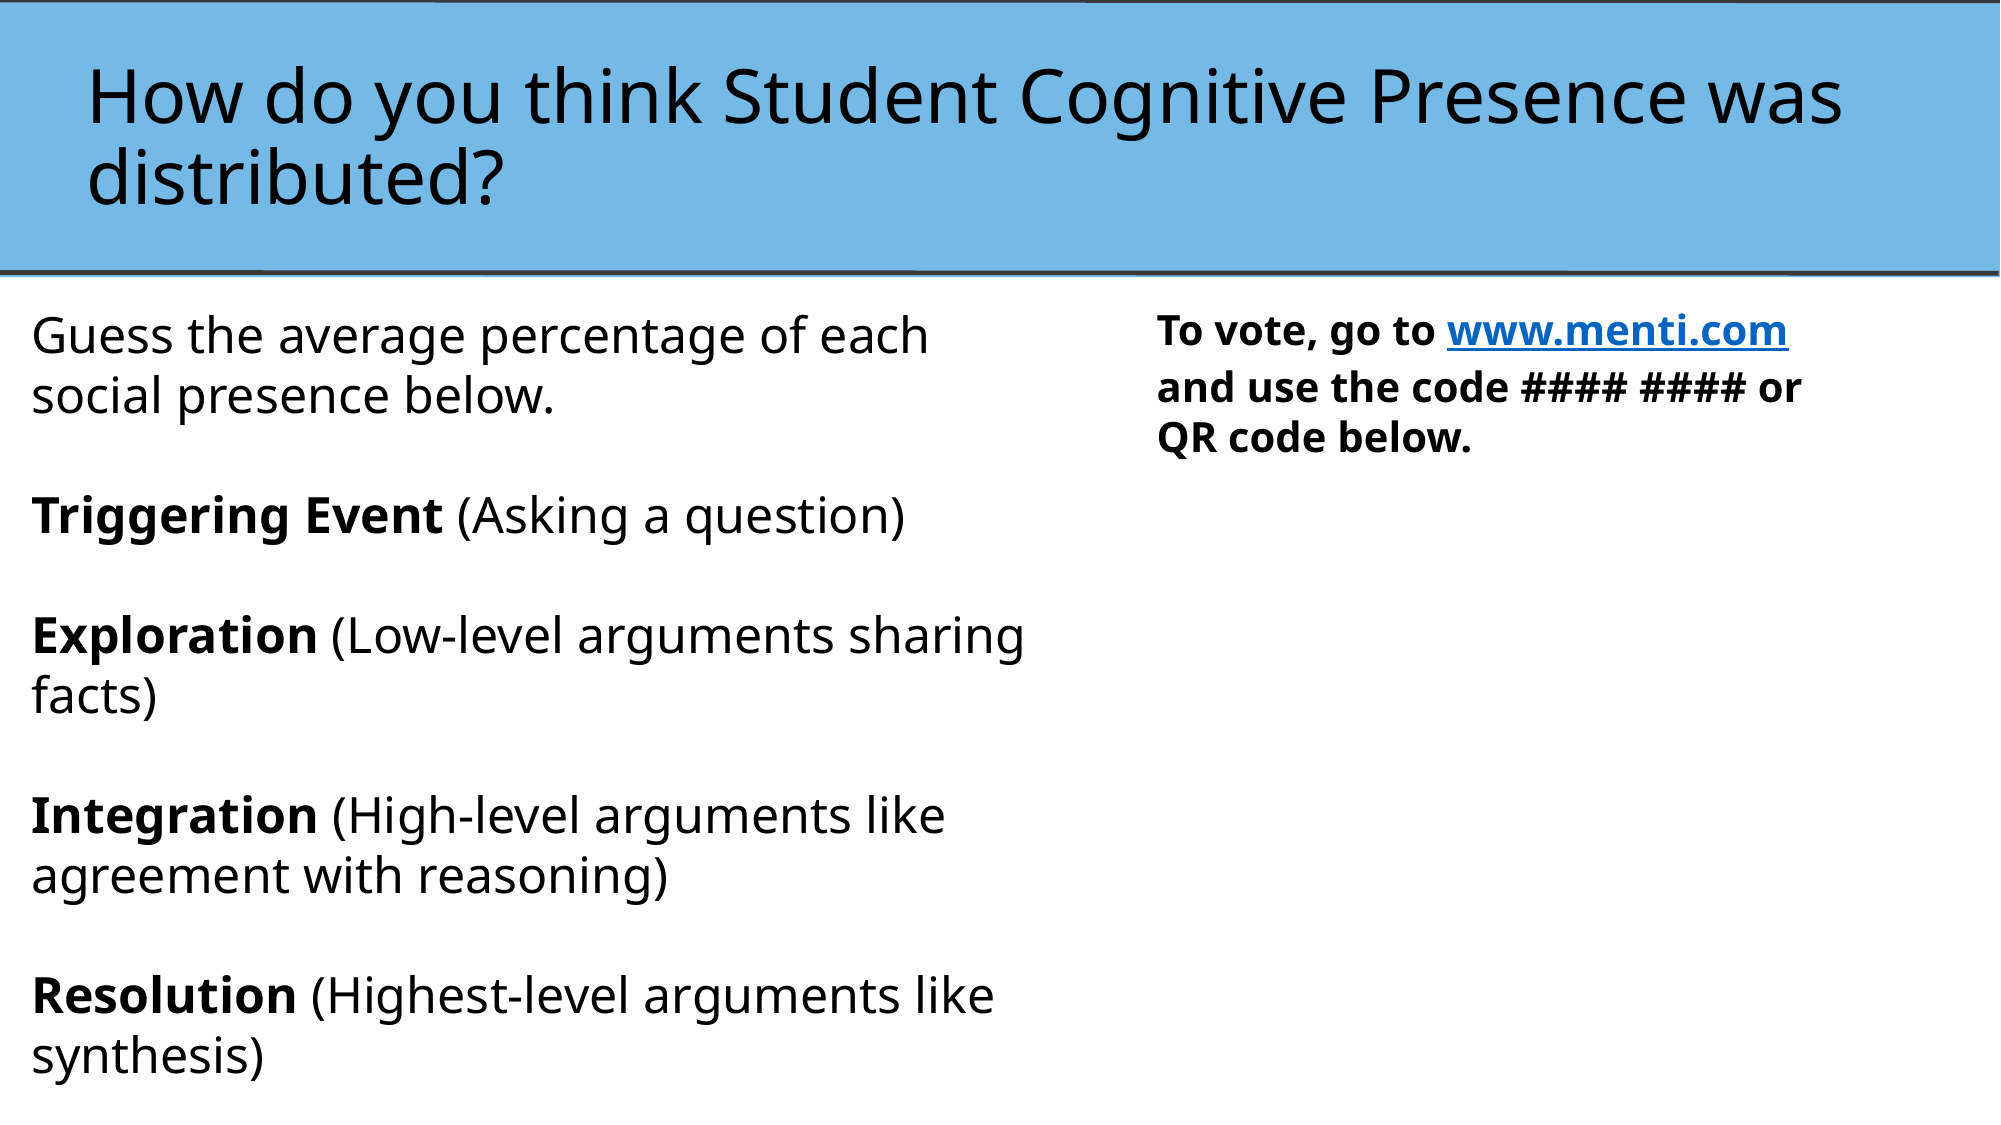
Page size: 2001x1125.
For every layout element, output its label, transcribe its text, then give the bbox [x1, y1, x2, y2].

text_box To vote, go to www.menti.com and use the code #### #### or QR code below. [1141, 295, 1862, 468]
title How do you think Student Cognitive Presence was distributed? [71, 30, 1974, 249]
text_box [0, 3, 2000, 278]
text_box Guess the average percentage of each social presence below. Triggering Event (Asking a question) Exploration (Low-level arguments sharing facts) Integration (High-level arguments like agreement with reasoning) Resolution (Highest-level arguments like synthesis) [16, 295, 1057, 1091]
